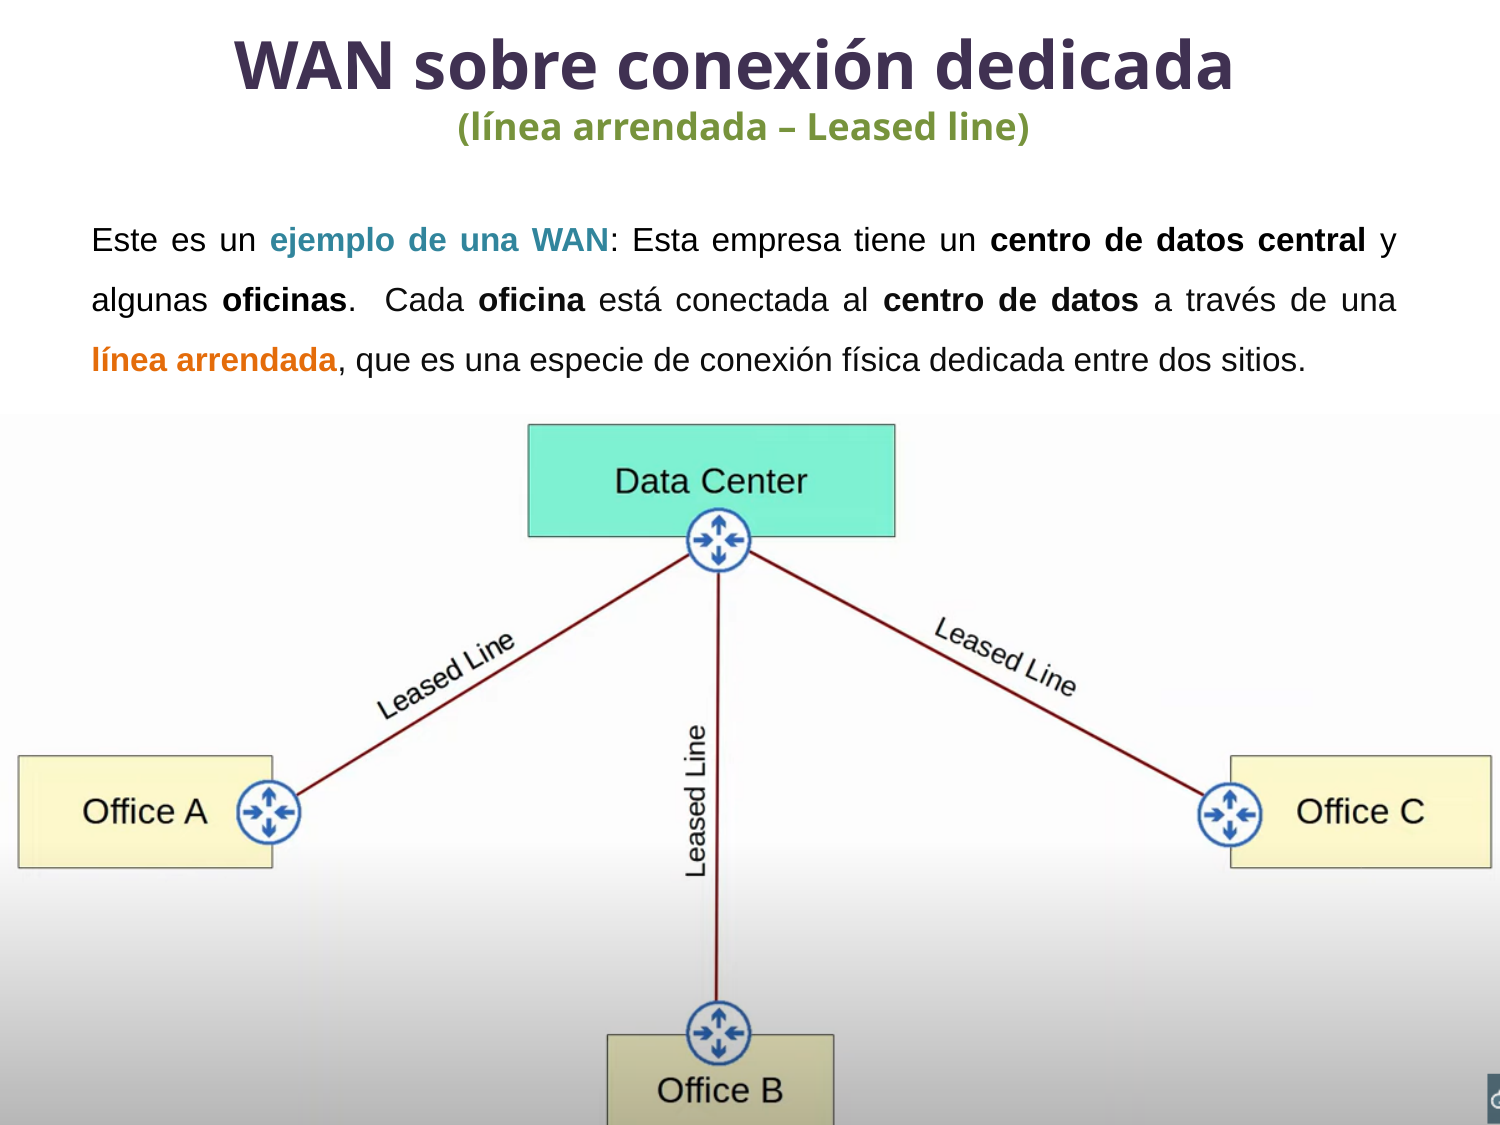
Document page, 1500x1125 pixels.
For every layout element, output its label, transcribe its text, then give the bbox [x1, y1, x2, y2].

text_box WAN sobre conexión dedicada (línea arrendada – Leased line) [125, 15, 1363, 156]
text_box Este es un ejemplo de una WAN: Esta empresa tiene un centro de datos central y algunas oficinas. Cada oficina está conectada al centro de datos a través de una línea arrendada, que es una especie de conexión física dedicada entre dos sitios. [76, 190, 1412, 386]
picture [0, 413, 1500, 1125]
